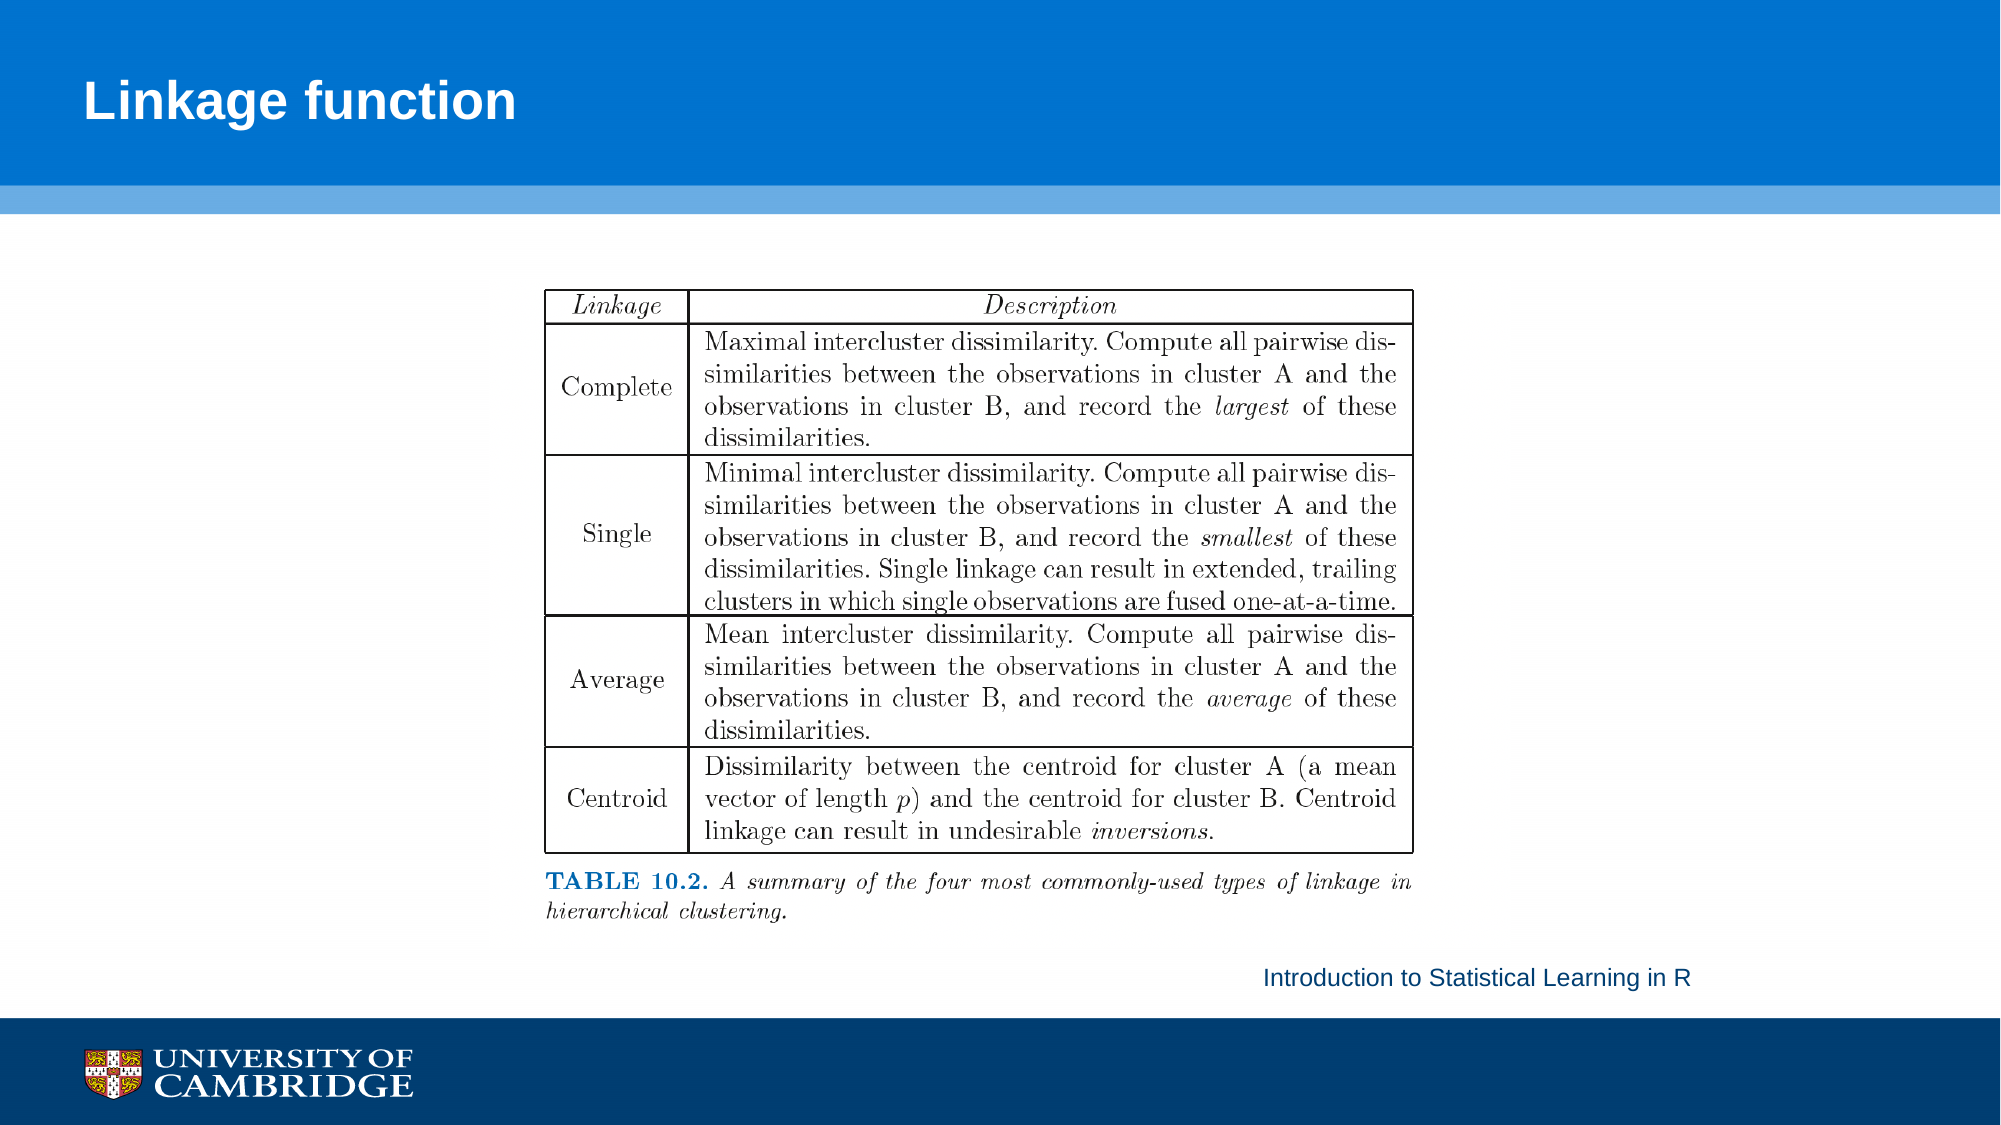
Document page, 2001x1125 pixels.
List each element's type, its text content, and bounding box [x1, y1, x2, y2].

title Linkage function [84, 65, 1916, 135]
text_box Introduction to Statistical Learning in R [1248, 954, 1708, 999]
picture [0, 0, 2001, 1125]
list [488, 279, 1511, 948]
